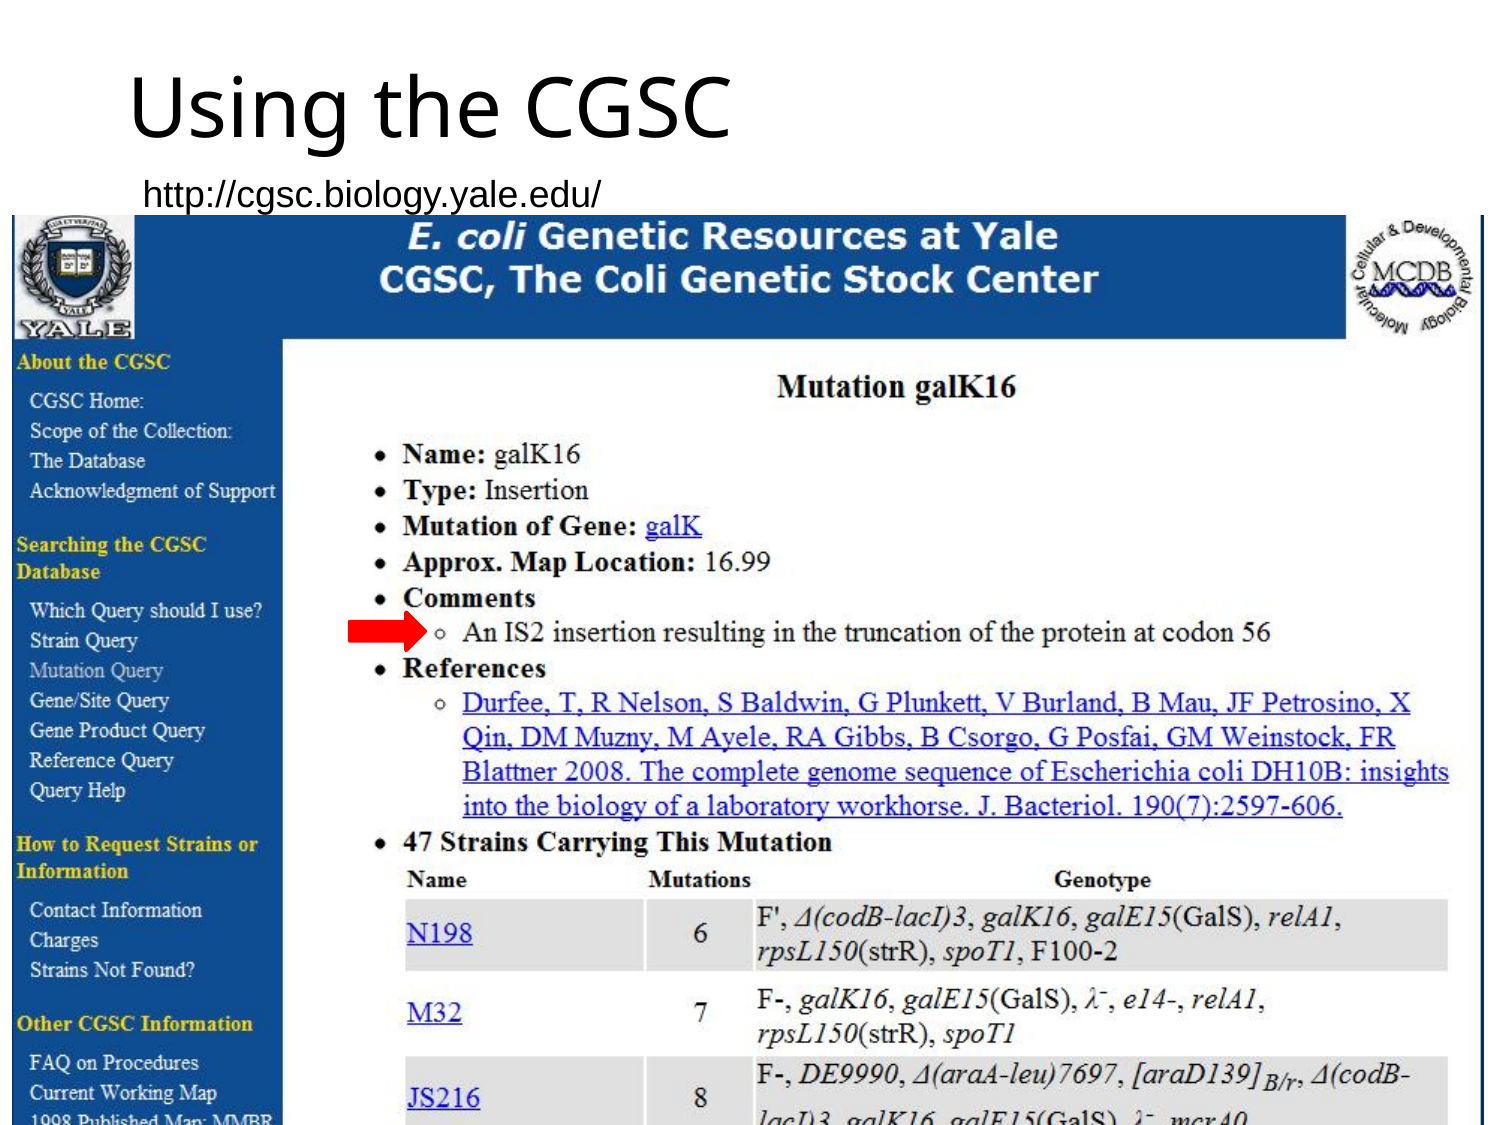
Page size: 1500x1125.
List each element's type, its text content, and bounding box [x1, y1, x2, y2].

text_box http://cgsc.biology.yale.edu/ [127, 162, 617, 214]
picture [12, 215, 1484, 1125]
text_box Using the CGSC [112, 46, 1500, 162]
